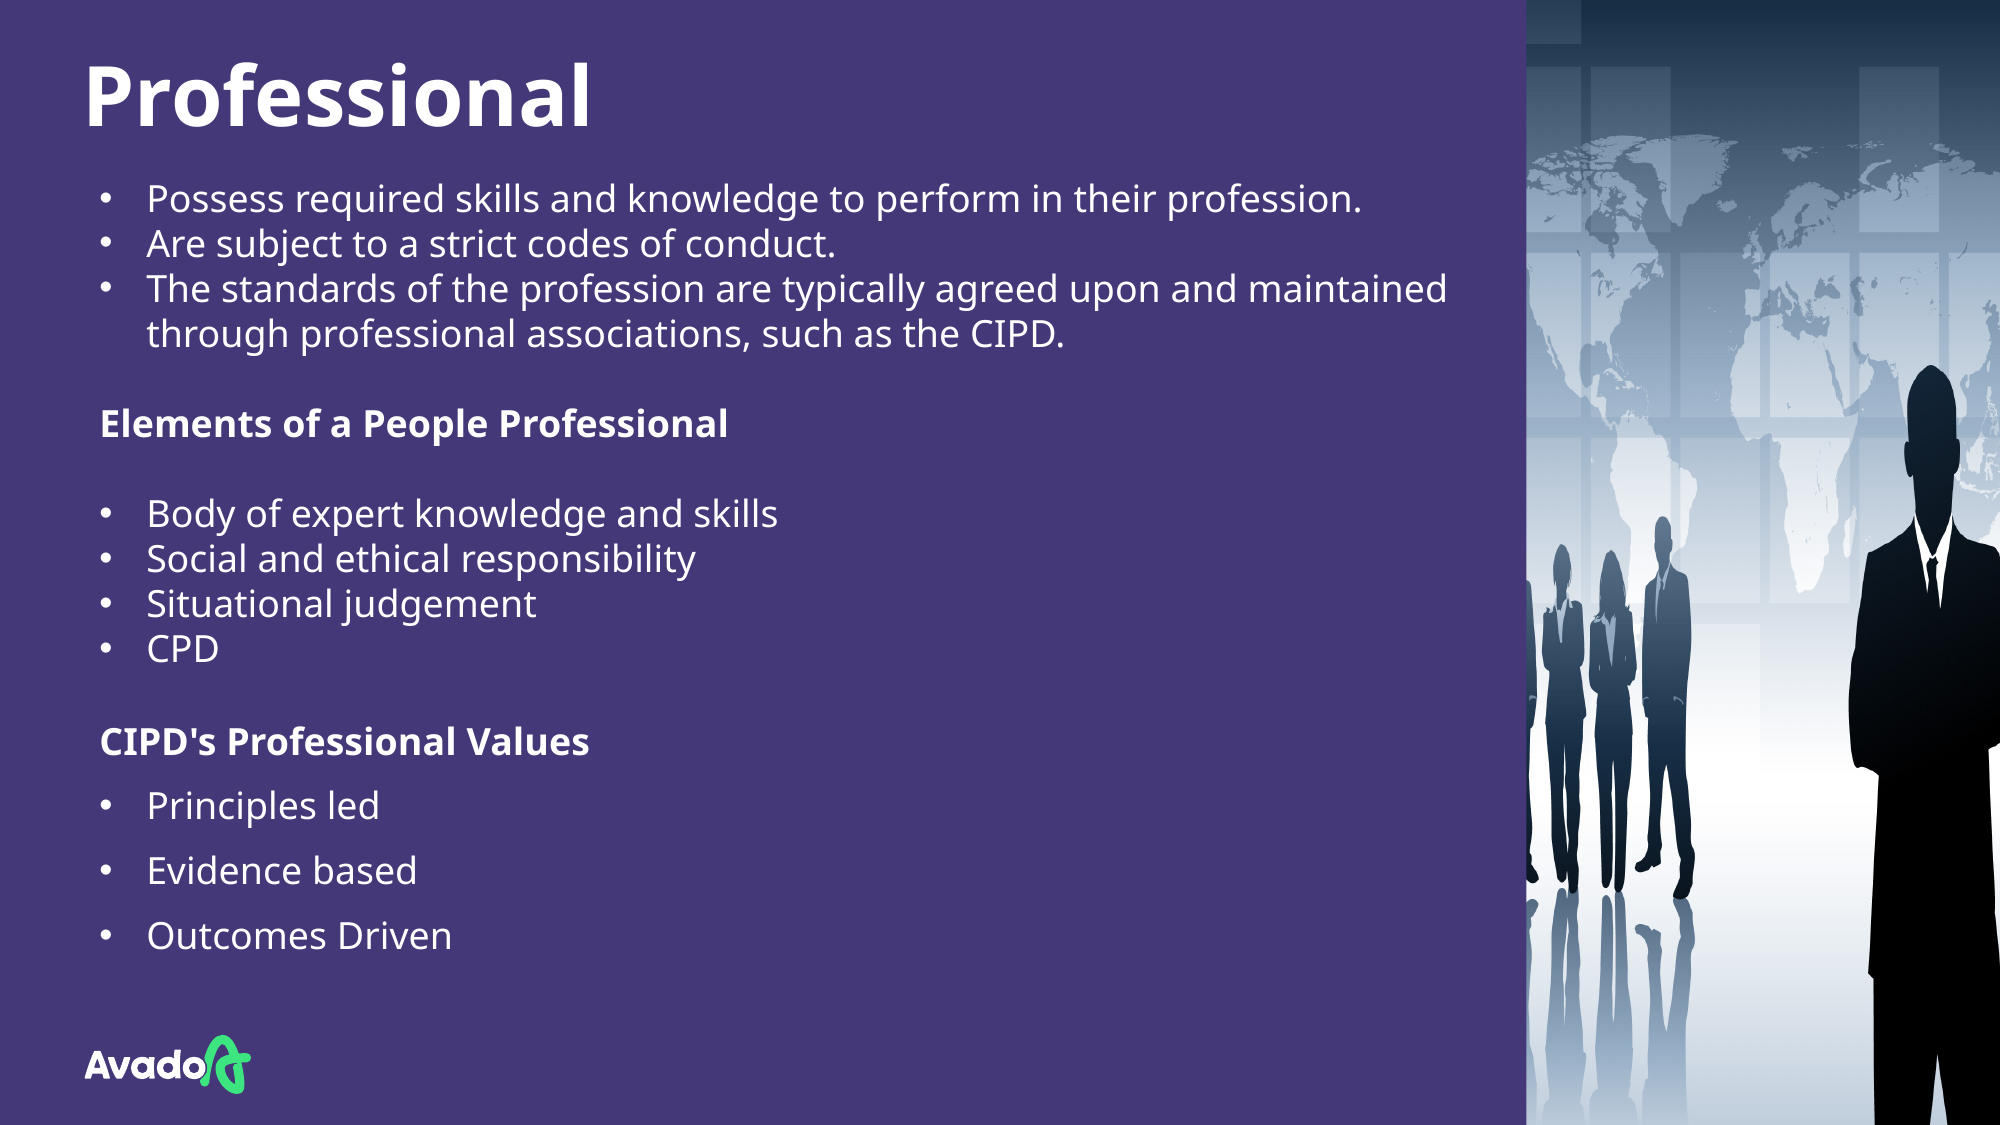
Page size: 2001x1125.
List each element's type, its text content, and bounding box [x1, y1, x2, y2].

title Professional [67, 53, 966, 151]
text_box Possess required skills and knowledge to perform in their profession. Are subject to a strict codes of conduct. The standards of the profession are typically agreed upon and maintained through professional associations, such as the CIPD. Elements of a People Professional Body of expert knowledge and skills Social and ethical responsibility Situational judgement CPD CIPD's Professional Values Principles led Evidence based Outcomes Driven [84, 167, 1526, 1027]
picture [1526, 0, 2000, 1125]
